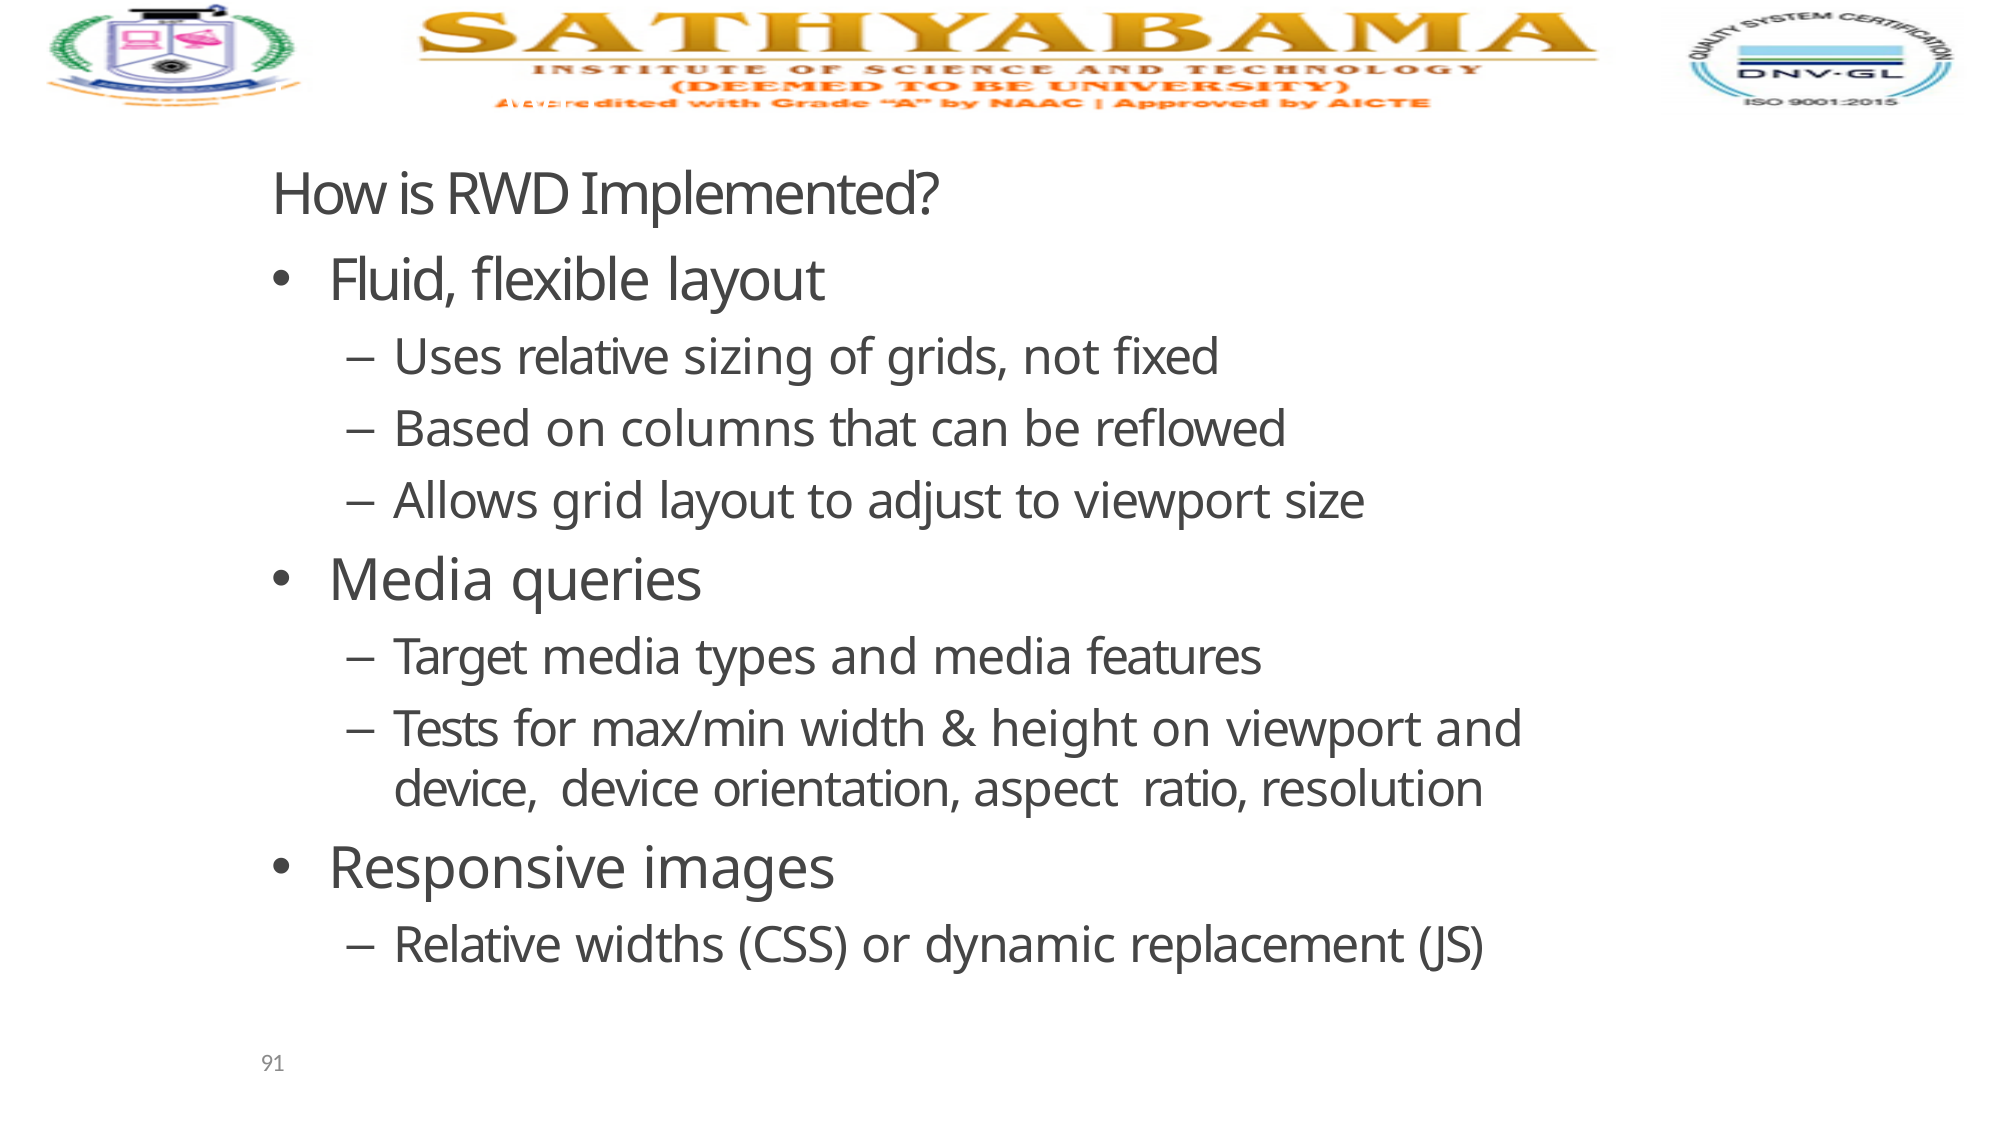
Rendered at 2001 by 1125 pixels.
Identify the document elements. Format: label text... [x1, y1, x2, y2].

title How is RWD Implemented? [268, 9, 989, 200]
picture [0, 0, 2000, 126]
slide_number 91 [219, 734, 320, 1125]
text_box How is RWD Implemented? Fluid, flexible layout Uses relative sizing of grids, not fixed Based on columns that can be reflowed Allows grid layout to adjust to viewport size Media queries Target media types and media features Tests for max/min width & height on viewport and device, device orientation, aspect ratio, resolution Responsive images Relative widths (CSS) or dynamic replacement (JS) [269, 139, 1597, 973]
